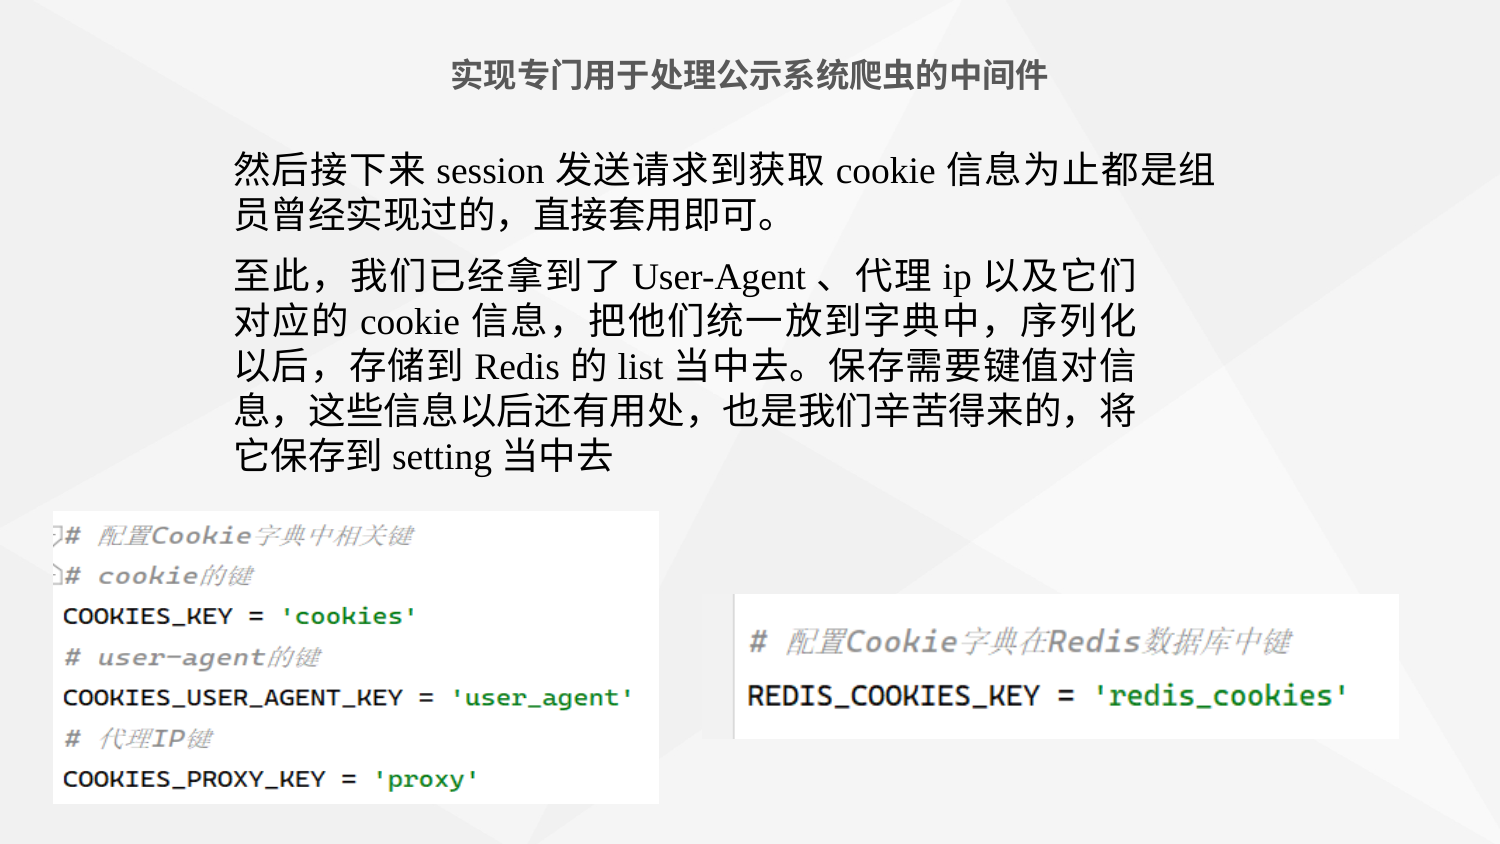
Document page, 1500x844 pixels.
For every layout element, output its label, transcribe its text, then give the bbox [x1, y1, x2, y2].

text_box 至此，我们已经拿到了User-Agent、代理ip以及它们对应的cookie信息，把他们统一放到字典中，序列化以后，存储到Redis的list当中去。保存需要键值对信息，这些信息以后还有用处，也是我们辛苦得来的，将它保存到setting当中去 [218, 244, 1152, 484]
text_box 然后接下来session发送请求到获取cookie信息为止都是组员曾经实现过的，直接套用即可。 [218, 138, 1232, 243]
picture [0, 0, 1500, 844]
text_box 实现专门用于处理公示系统爬虫的中间件 [435, 47, 1064, 138]
